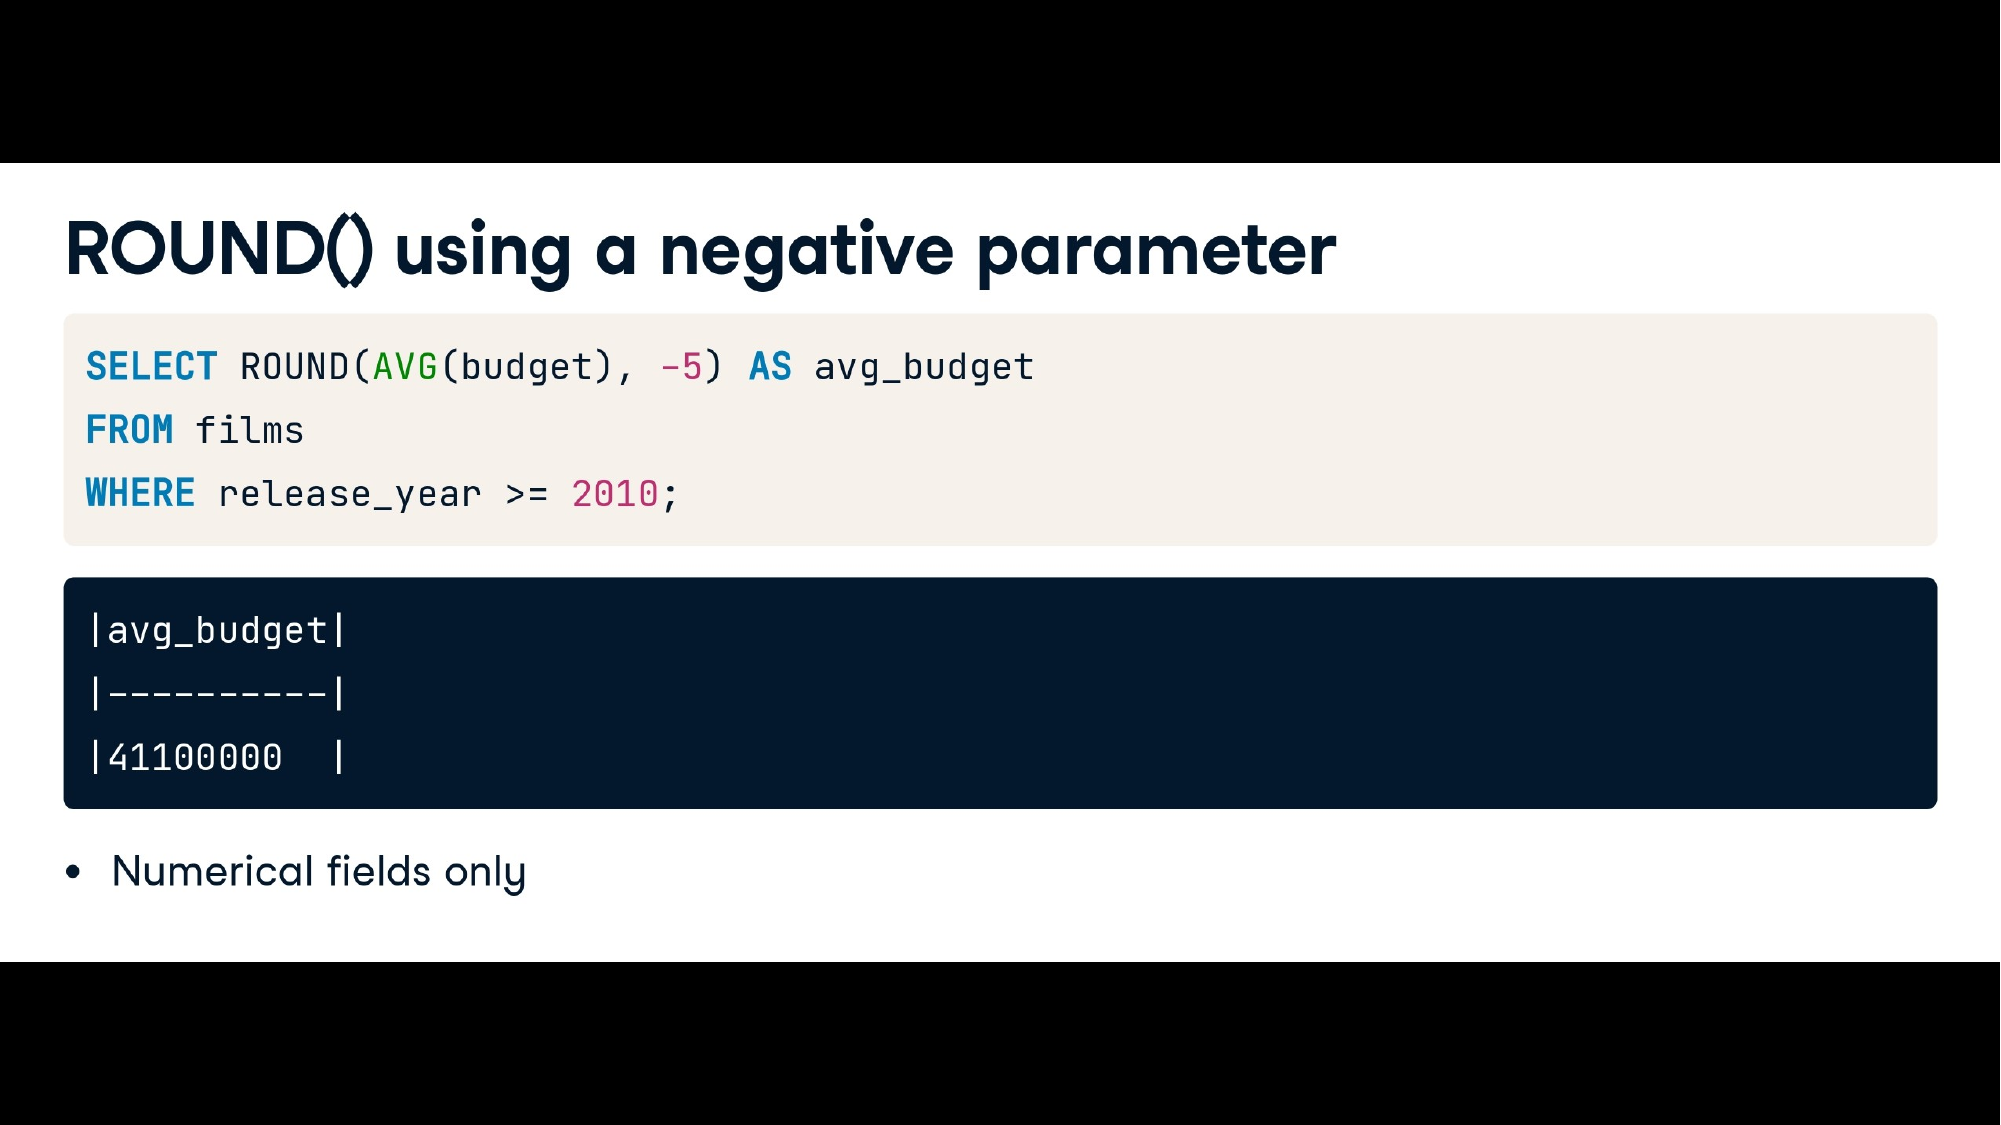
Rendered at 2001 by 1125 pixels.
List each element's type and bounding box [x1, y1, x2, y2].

picture [0, 163, 2000, 962]
